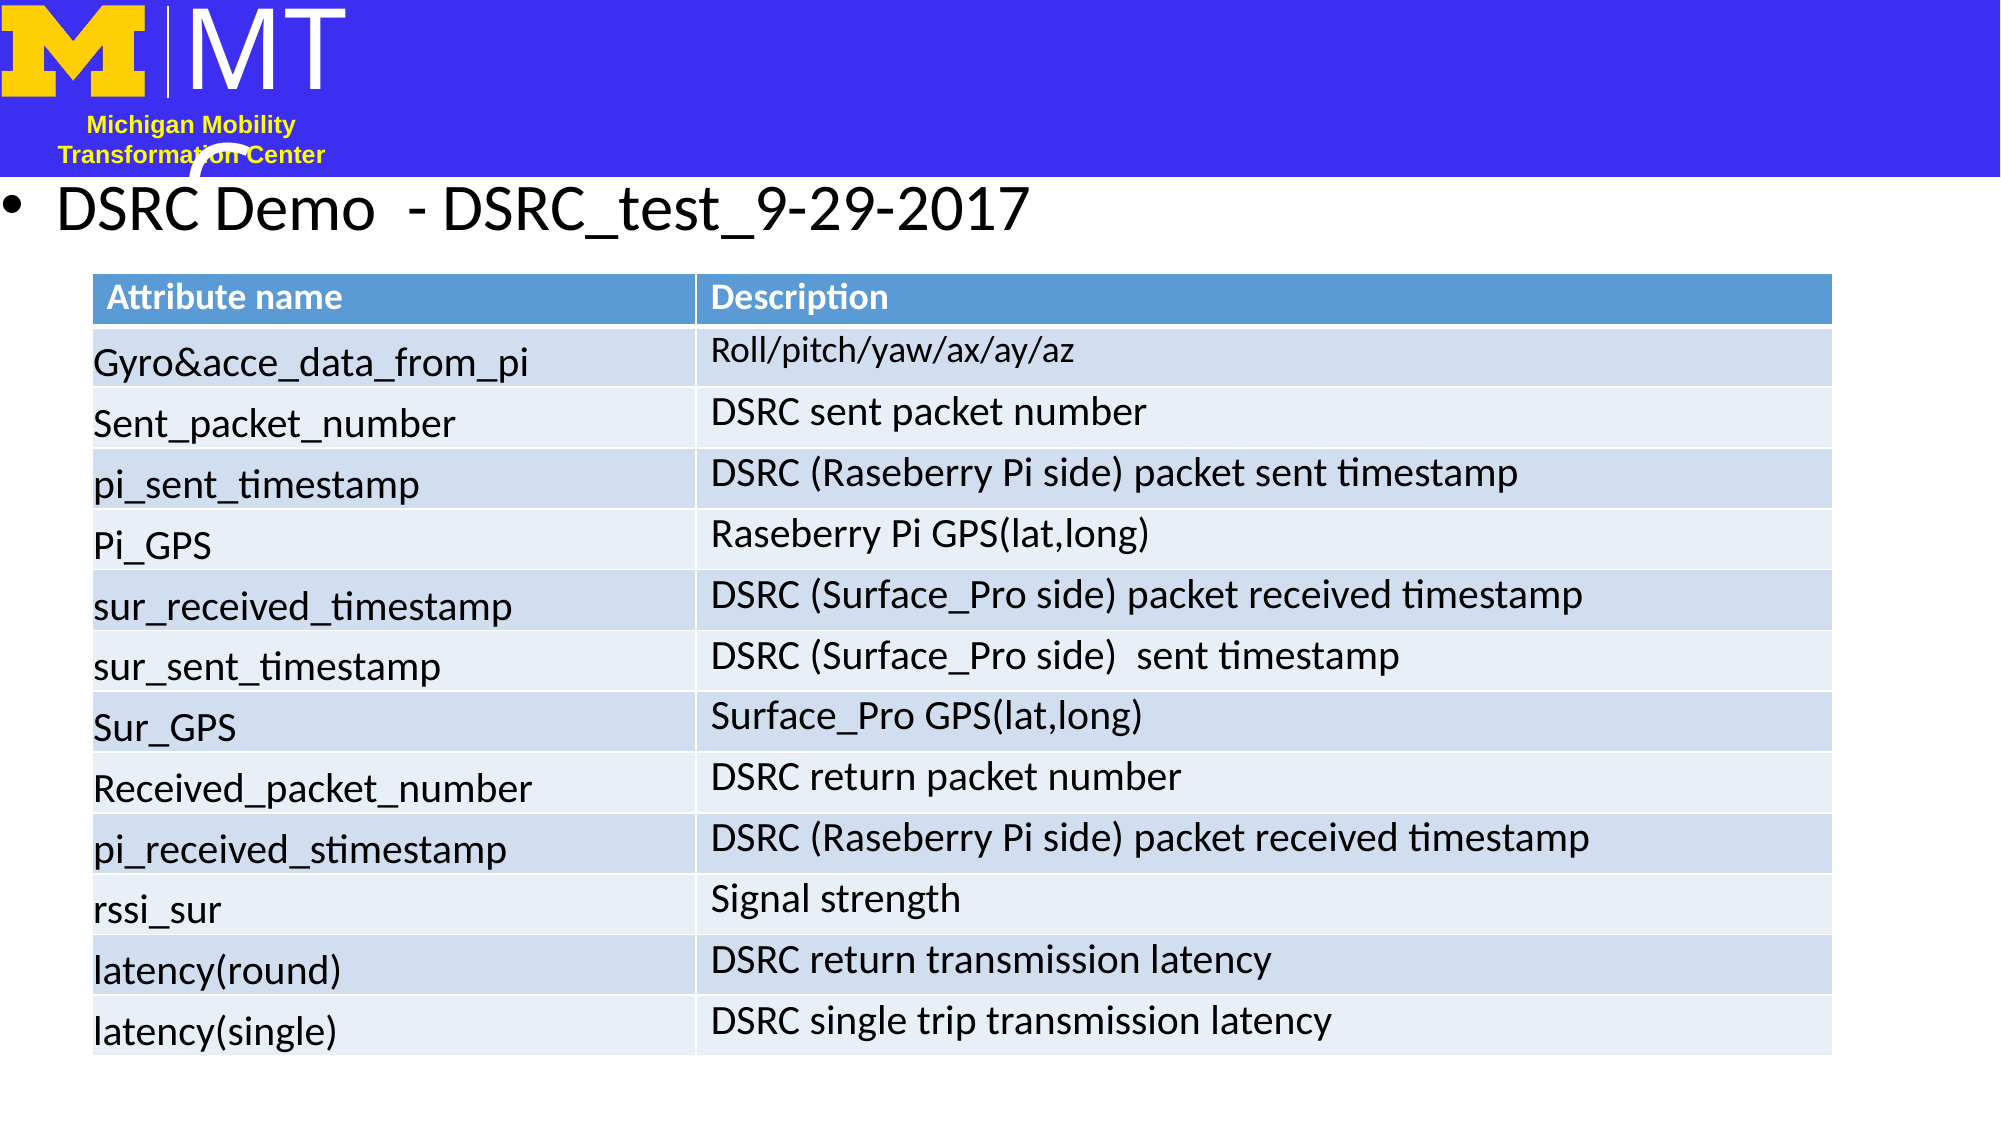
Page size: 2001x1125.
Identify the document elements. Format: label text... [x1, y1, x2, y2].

table_cell DSRC return transmission latency [697, 935, 1832, 994]
table_cell DSRC single trip transmission latency [697, 996, 1832, 1055]
table_cell Sent_packet_number [93, 388, 695, 447]
table_header Description [697, 274, 1832, 324]
table_cell sur_received_timestamp [93, 570, 695, 630]
table_cell Received_packet_number [93, 753, 695, 812]
table_cell sur_sent_timestamp [93, 631, 695, 690]
table_cell Surface_Pro GPS(lat,long) [697, 692, 1832, 751]
table_cell DSRC (Surface_Pro side) packet received timestamp [697, 570, 1832, 630]
table_header Attribute name [93, 274, 695, 324]
table_cell Gyro&acce_data_from_pi [93, 329, 695, 386]
list DSRC Demo - DSRC_test_9-29-2017 [0, 156, 1886, 957]
table_cell DSRC (Raseberry Pi side) packet received timestamp [697, 814, 1832, 873]
table_cell latency(single) [93, 996, 695, 1055]
table_cell Roll/pitch/yaw/ax/ay/az [697, 329, 1832, 386]
table_cell DSRC sent packet number [697, 388, 1832, 447]
table_cell Raseberry Pi GPS(lat,long) [697, 510, 1832, 569]
table_cell pi_received_stimestamp [93, 814, 695, 873]
table_cell DSRC (Raseberry Pi side) packet sent timestamp [697, 449, 1832, 508]
picture [0, 4, 150, 98]
table_cell pi_sent_timestamp [93, 449, 695, 508]
table_cell latency(round) [93, 935, 695, 994]
table_cell DSRC (Surface_Pro side) sent timestamp [697, 631, 1832, 690]
table_cell Sur_GPS [93, 692, 695, 751]
table_cell rssi_sur [93, 875, 695, 934]
table_cell DSRC return packet number [697, 753, 1832, 812]
table_cell Pi_GPS [93, 510, 695, 569]
table_cell Signal strength [697, 875, 1832, 934]
